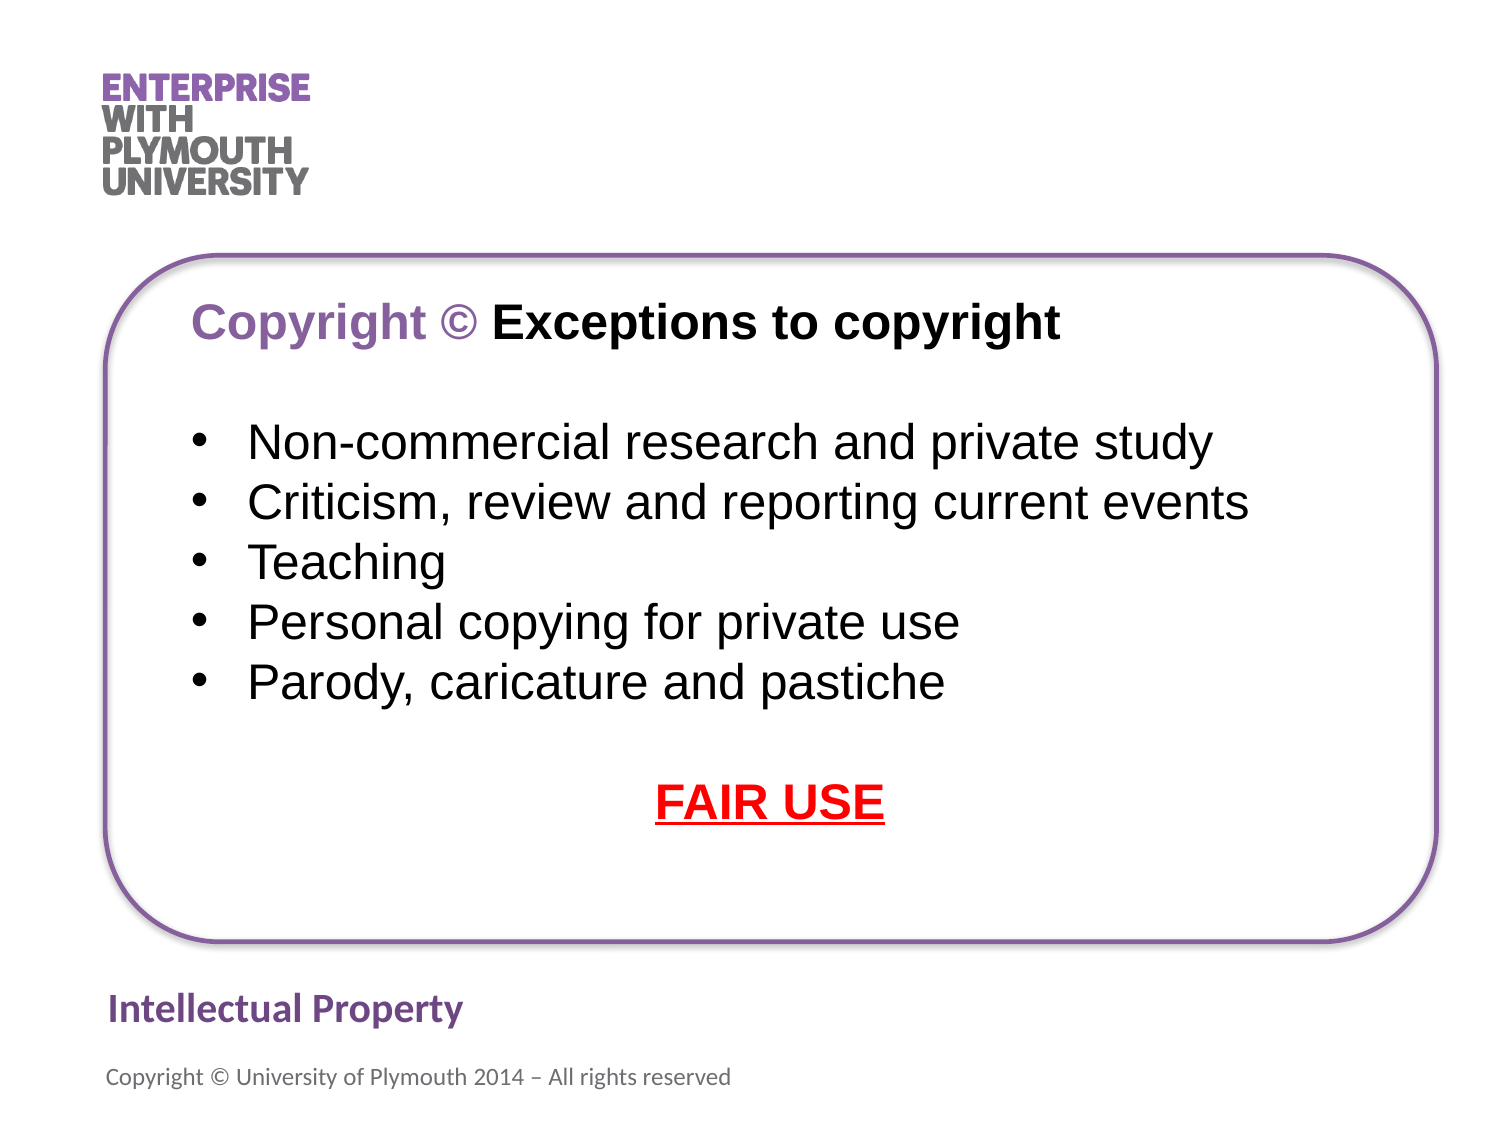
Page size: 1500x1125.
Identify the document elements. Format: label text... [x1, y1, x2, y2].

picture [86, 63, 335, 230]
text_box Copyright © Exceptions to copyright Non-commercial research and private study Criticism, review and reporting current events Teaching Personal copying for private use Parody, caricature and pastiche FAIR USE [176, 282, 1365, 942]
text_box [104, 254, 1438, 935]
text_box Intellectual Property [92, 972, 489, 1038]
text_box Copyright © University of Plymouth 2014 – All rights reserved [91, 1052, 748, 1125]
